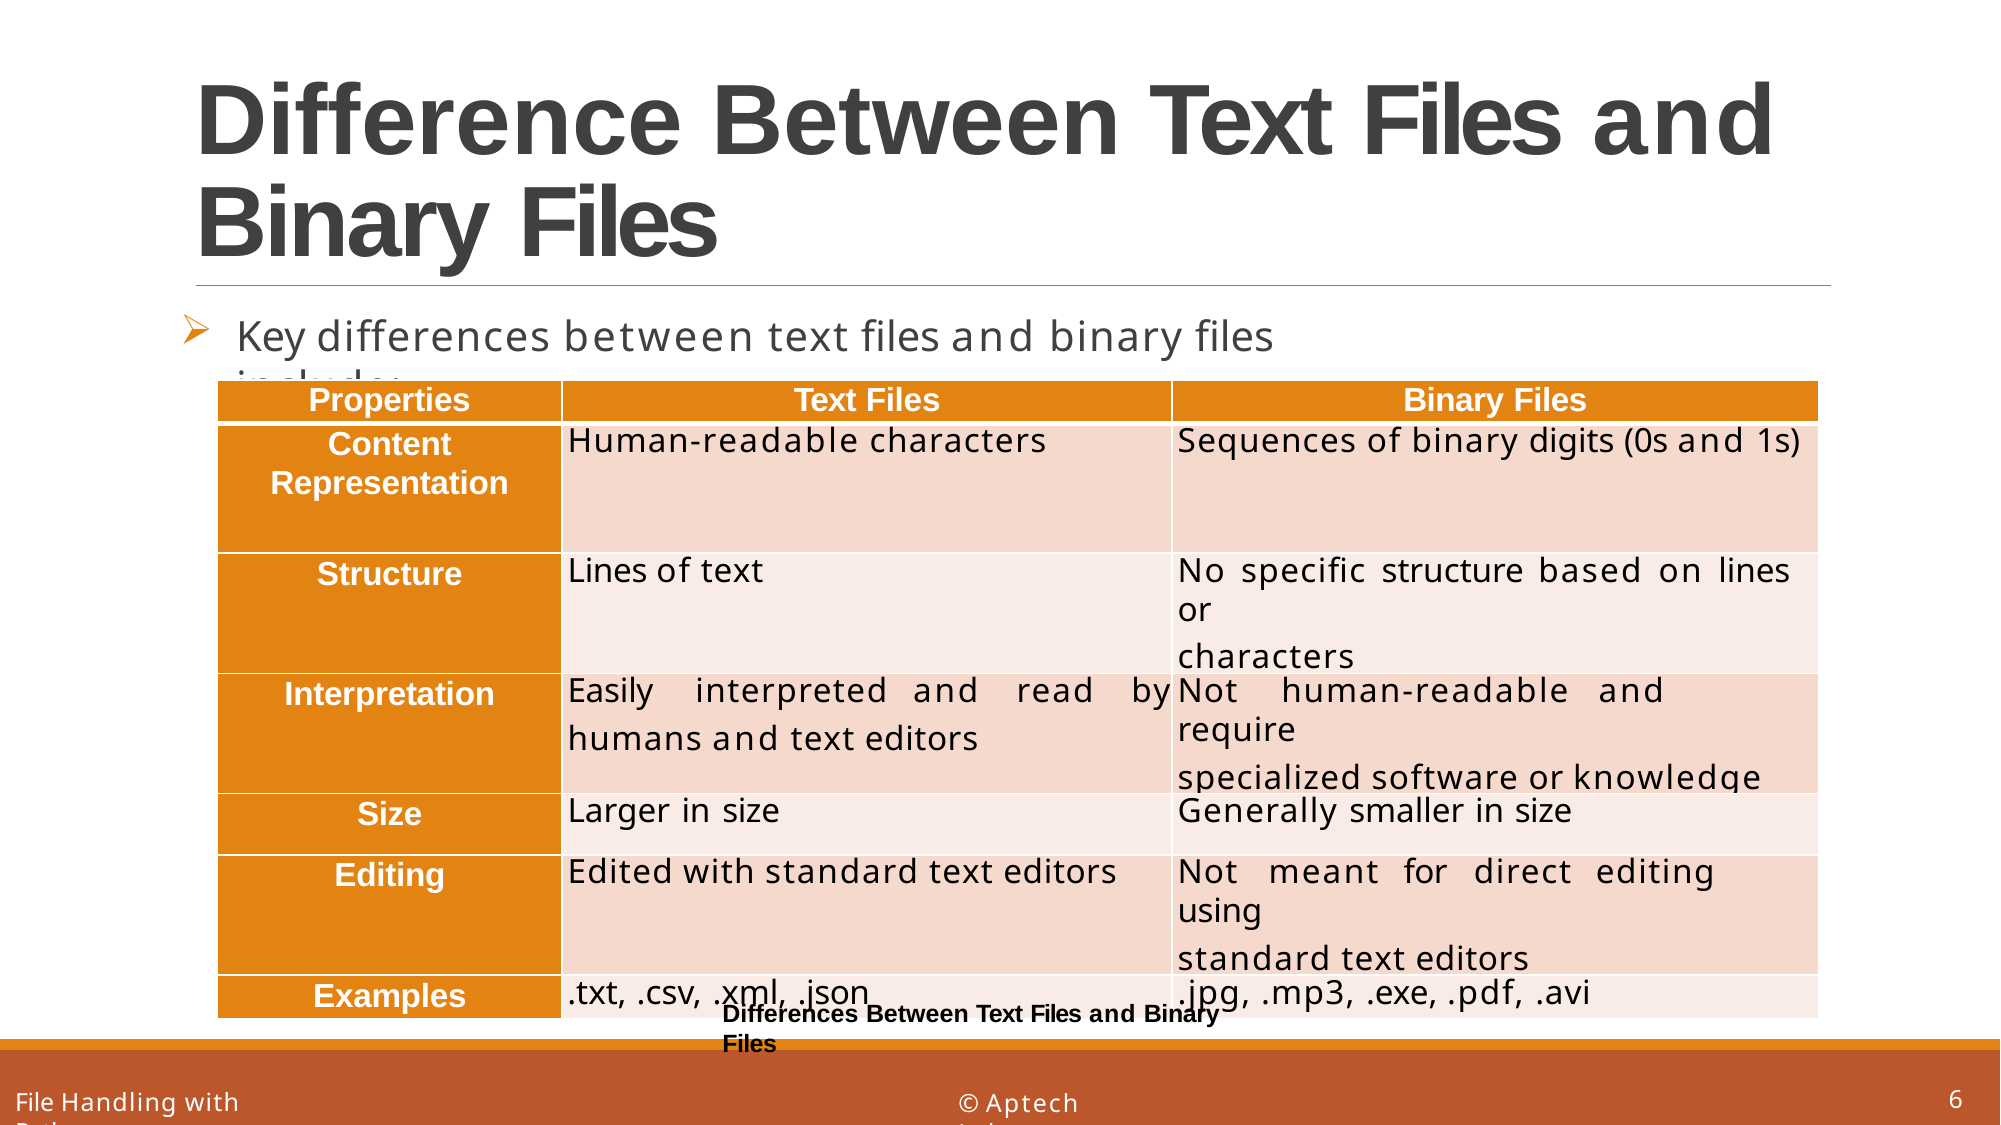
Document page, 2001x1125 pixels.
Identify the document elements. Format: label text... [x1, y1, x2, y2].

table_cell Generally smaller in size [1173, 794, 1818, 854]
table_cell Larger in size [563, 794, 1171, 854]
table_cell Lines of text [563, 554, 1171, 673]
footer © Aptech Ltd [956, 1087, 1122, 1125]
table_cell Interpretation [218, 674, 561, 793]
table_header Text Files [563, 381, 1171, 421]
title Difference Between Text Files and Binary Files [192, 51, 1781, 277]
table_header Properties [218, 381, 561, 421]
table_cell Easily interpreted and read by humans and text editors [563, 674, 1171, 793]
text_box Key differences between text files and binary files include: [177, 307, 1404, 410]
table_cell Content Representation [218, 426, 561, 552]
table_cell Edited with standard text editors [563, 856, 1171, 974]
table_cell .jpg, .mp3, .exe, .pdf, .avi [1173, 976, 1818, 1018]
table_cell Not meant for direct editing using standard text editors [1173, 856, 1818, 974]
table_cell Sequences of binary digits (0s and 1s) [1173, 426, 1818, 552]
table_cell Size [218, 794, 561, 854]
table_cell Editing [218, 856, 561, 974]
table_cell No specific structure based on lines or characters [1173, 554, 1818, 673]
table_cell Human-readable characters [563, 426, 1171, 552]
slide_number File Handling with Python [12, 1086, 319, 1125]
table_cell Structure [218, 554, 561, 673]
text_box Differences Between Text Files and Binary Files [720, 995, 1280, 1058]
table_cell Not human-readable and require specialized software or knowledge [1173, 674, 1818, 793]
table_cell .txt, .csv, .xml, .json [563, 976, 1171, 1018]
slide_number 6 [1942, 1083, 1985, 1125]
table_cell Examples [218, 976, 561, 1018]
table_header Binary Files [1173, 381, 1818, 421]
